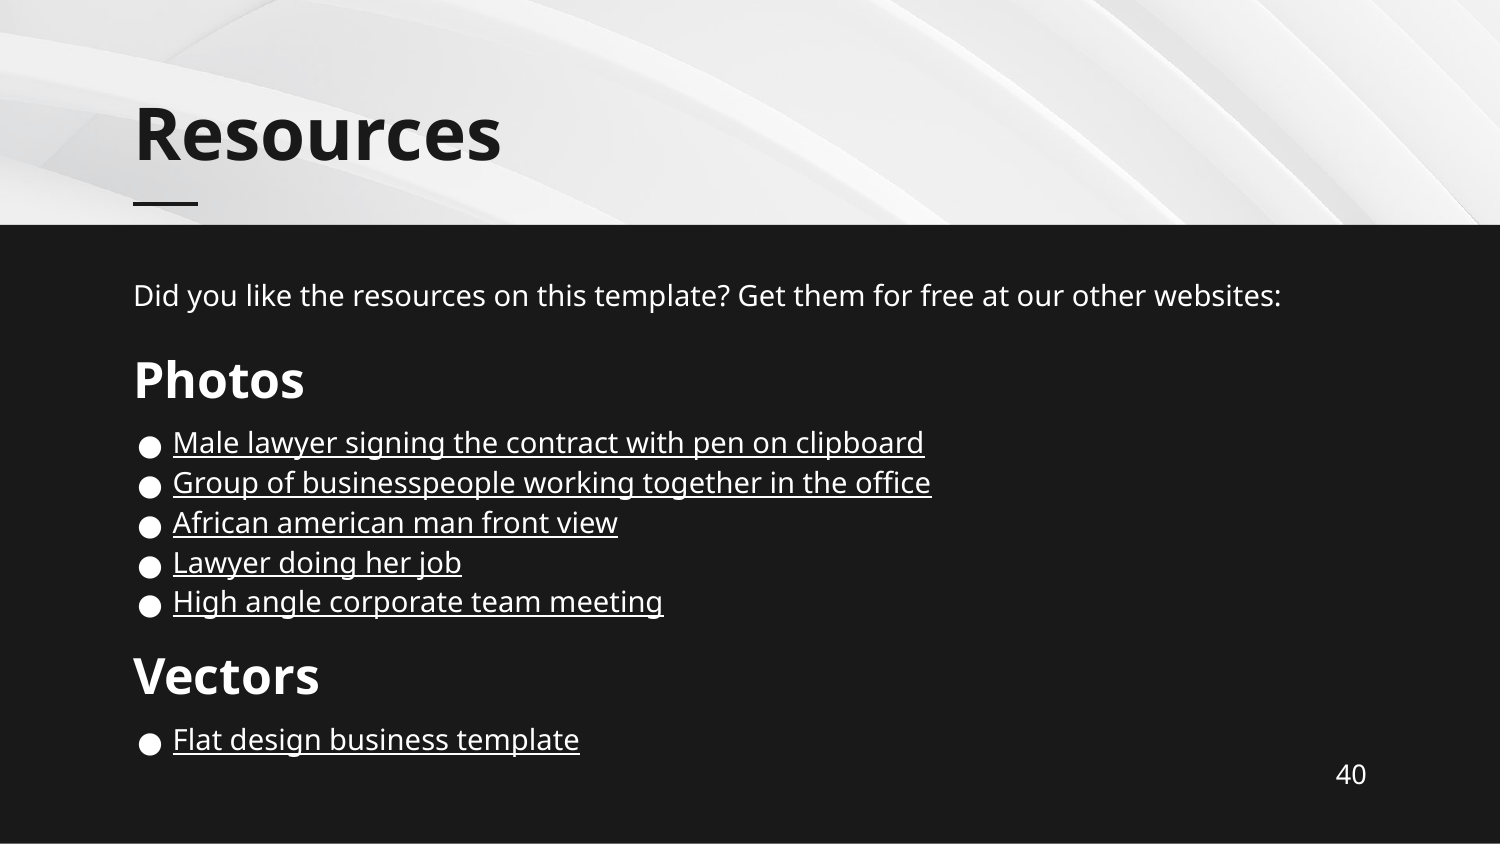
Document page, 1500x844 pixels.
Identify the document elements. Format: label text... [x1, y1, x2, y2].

list Did you like the resources on this template? Get them for free at our other websites: Photos Male lawyer signing the contract with pen on clipboard Group of businesspeople working together in the office African american man front view Lawyer doing her job High angle corporate team meeting Vectors Flat design business template [118, 261, 1382, 756]
title Resources [118, 72, 1382, 167]
slide_number 40 [1291, 755, 1382, 796]
